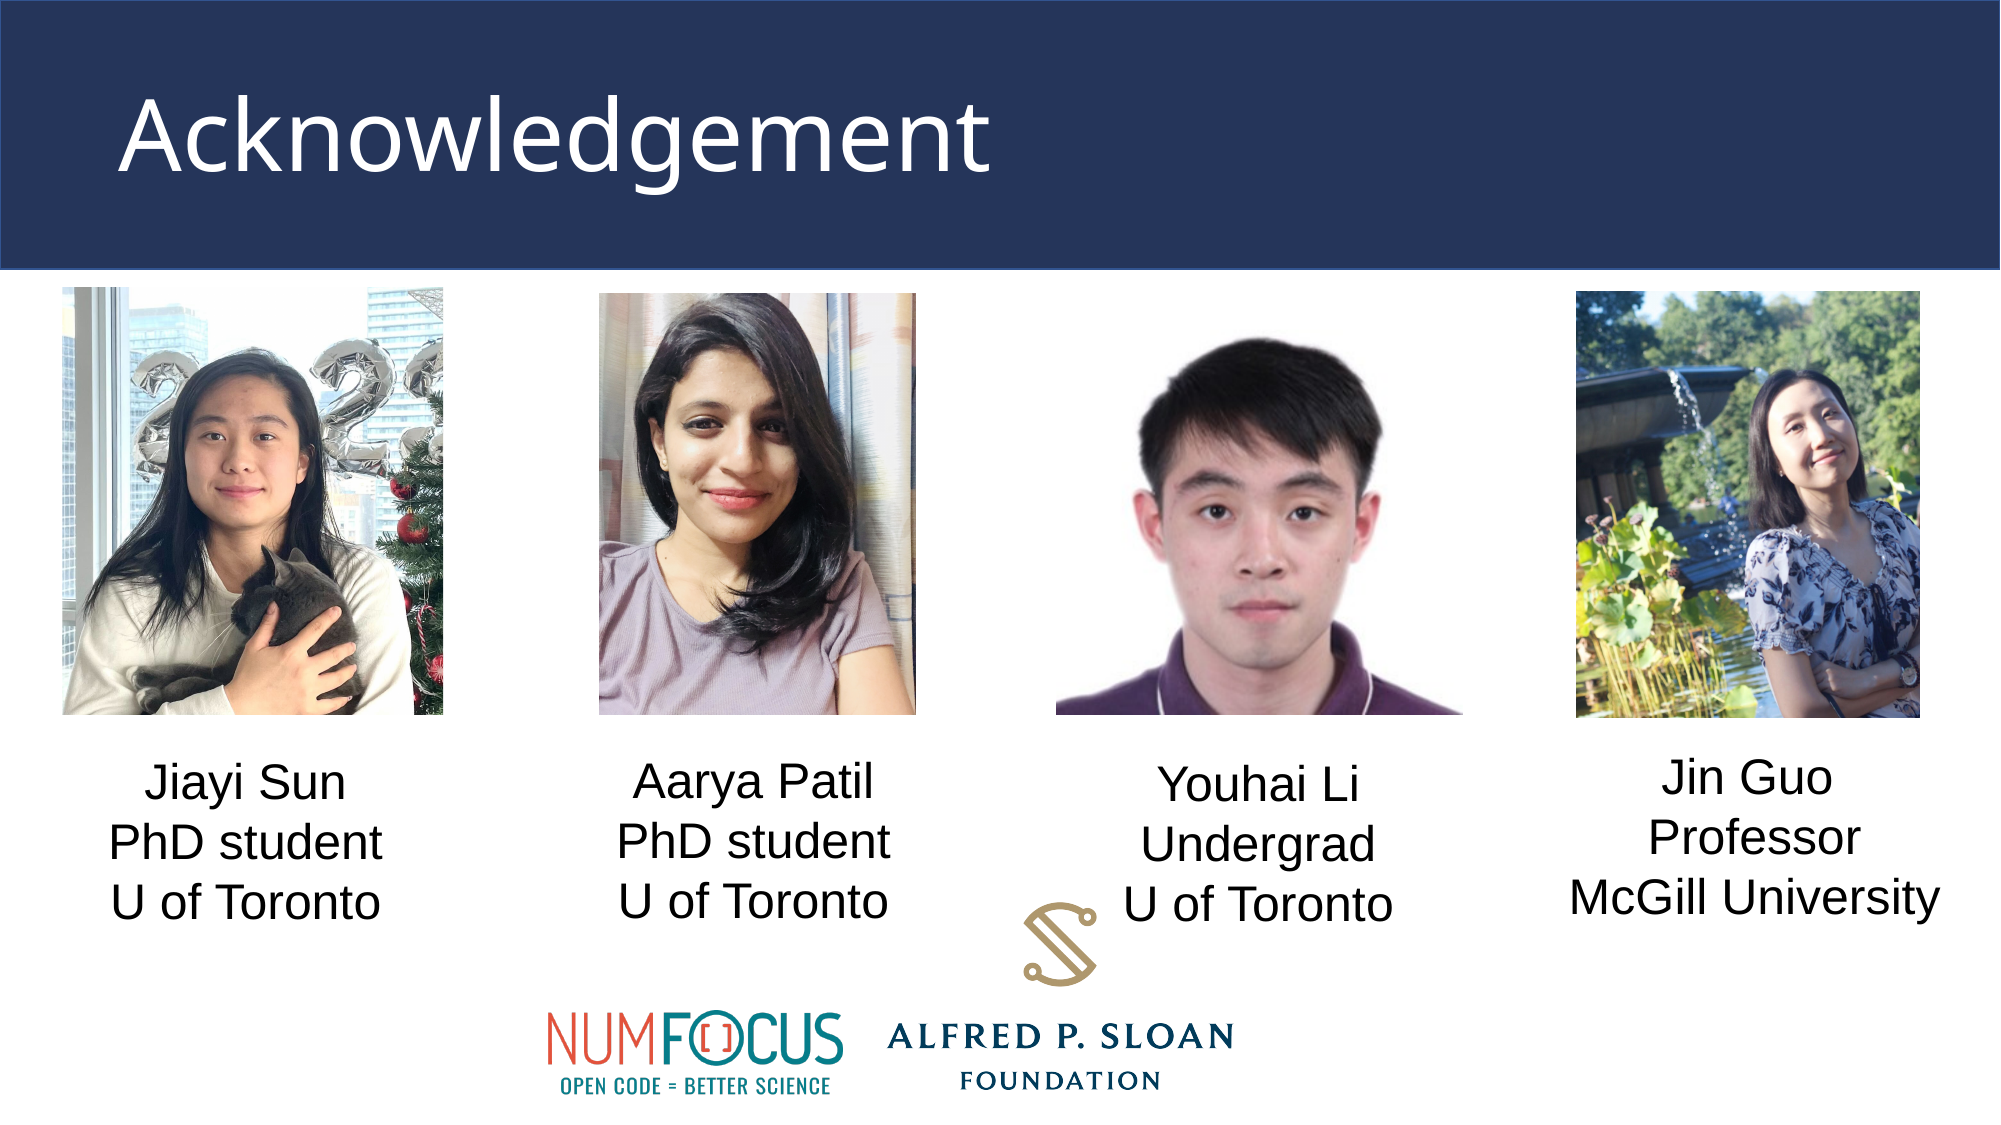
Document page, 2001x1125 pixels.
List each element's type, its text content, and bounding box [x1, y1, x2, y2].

text_box Youhai Li Undergrad U of Toronto [1100, 744, 1416, 939]
picture [62, 287, 444, 715]
picture [1123, 1074, 1133, 1087]
picture [541, 1000, 850, 1104]
text_box Aarya Patil PhD student U of Toronto [600, 740, 907, 936]
picture [885, 901, 1235, 1091]
picture [599, 293, 916, 715]
picture [981, 1074, 991, 1087]
title Acknowledgement [0, 0, 2000, 278]
picture [1576, 291, 1920, 719]
picture [1056, 308, 1463, 715]
text_box Jiayi Sun PhD student U of Toronto [88, 741, 404, 937]
text_box Jin Guo Professor McGill University [1515, 736, 1994, 932]
